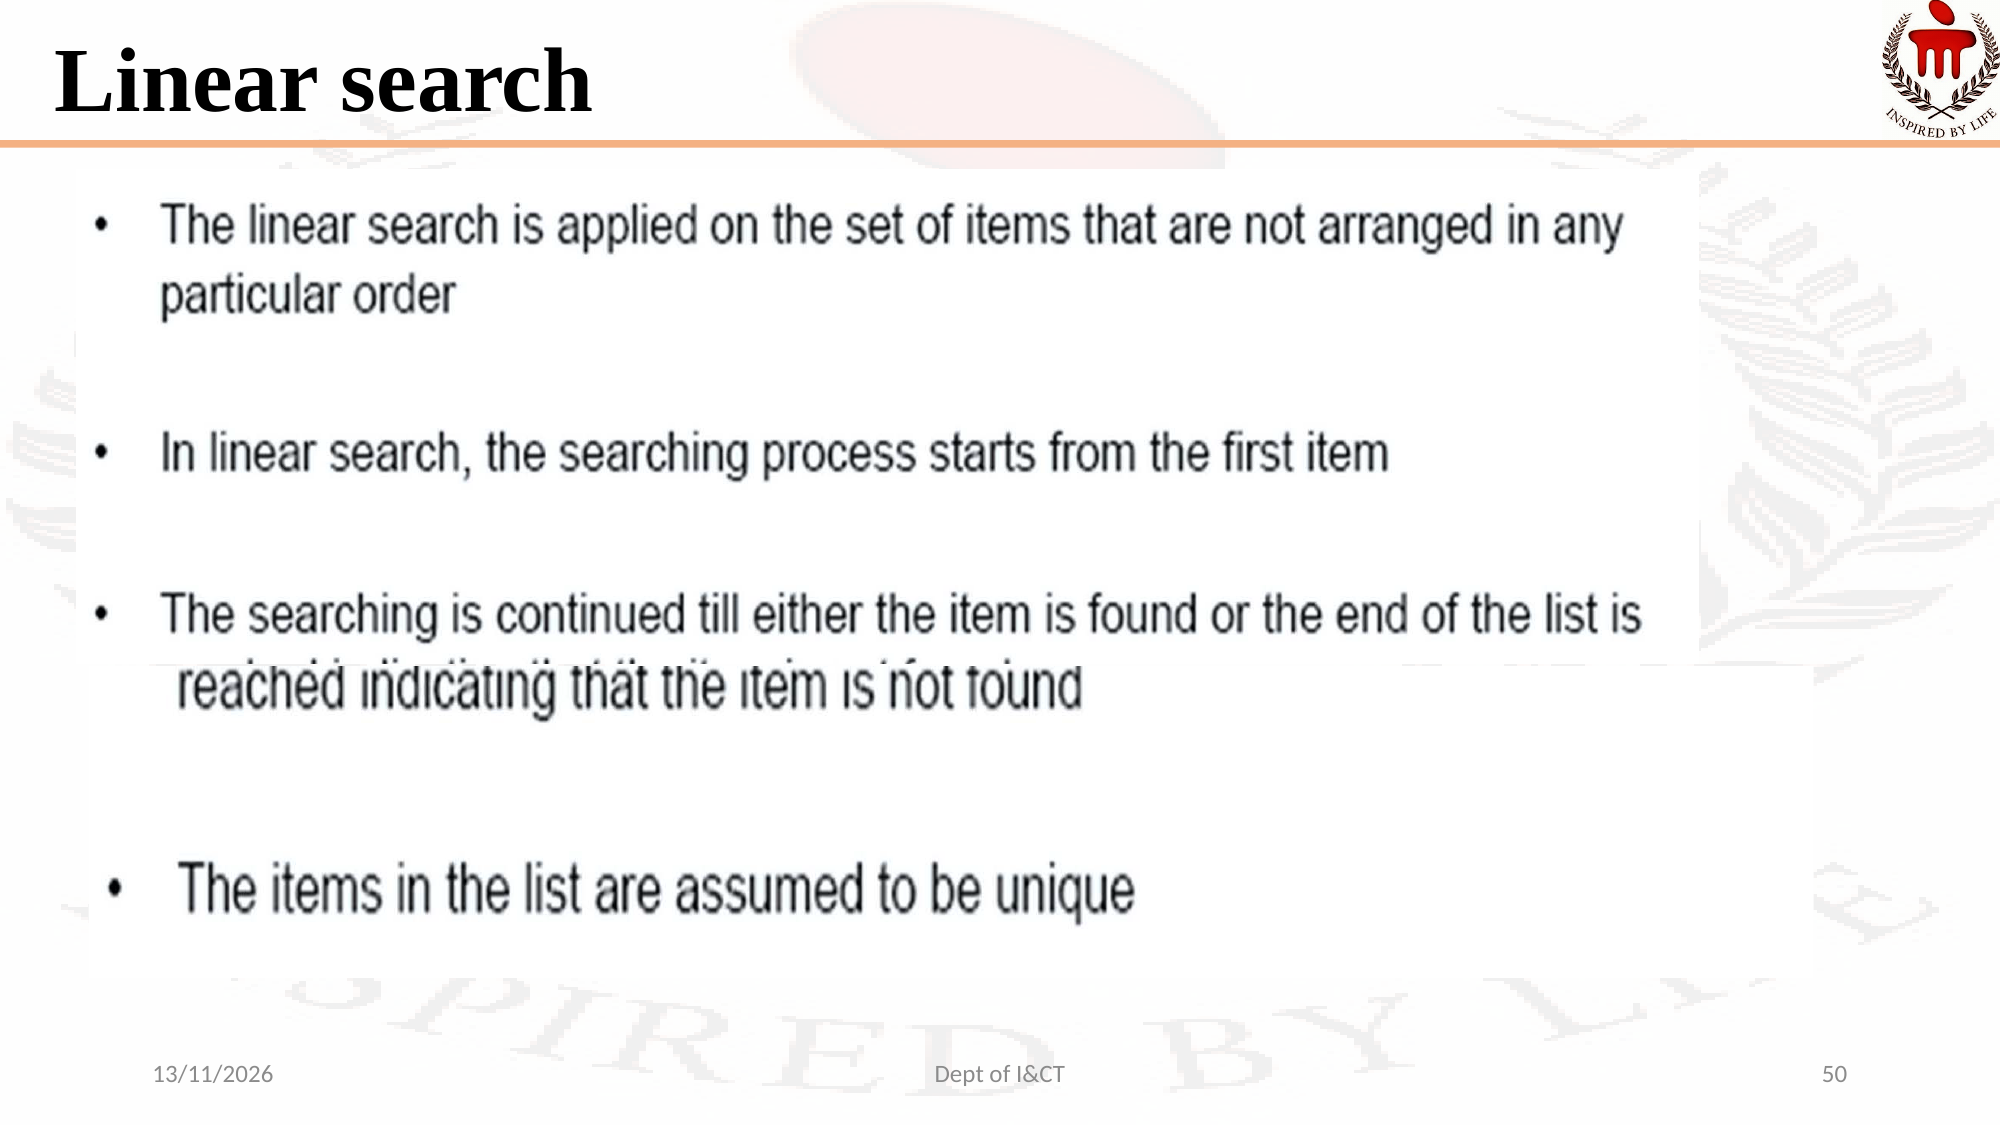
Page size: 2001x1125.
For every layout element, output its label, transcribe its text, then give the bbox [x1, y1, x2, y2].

footer Dept of I&CT [662, 1042, 1338, 1103]
picture [88, 666, 1814, 978]
title Linear search [39, 22, 1863, 141]
picture [1882, 0, 2000, 140]
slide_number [137, 1042, 588, 1103]
slide_number 50 [1412, 1042, 1863, 1103]
picture [75, 169, 1699, 664]
